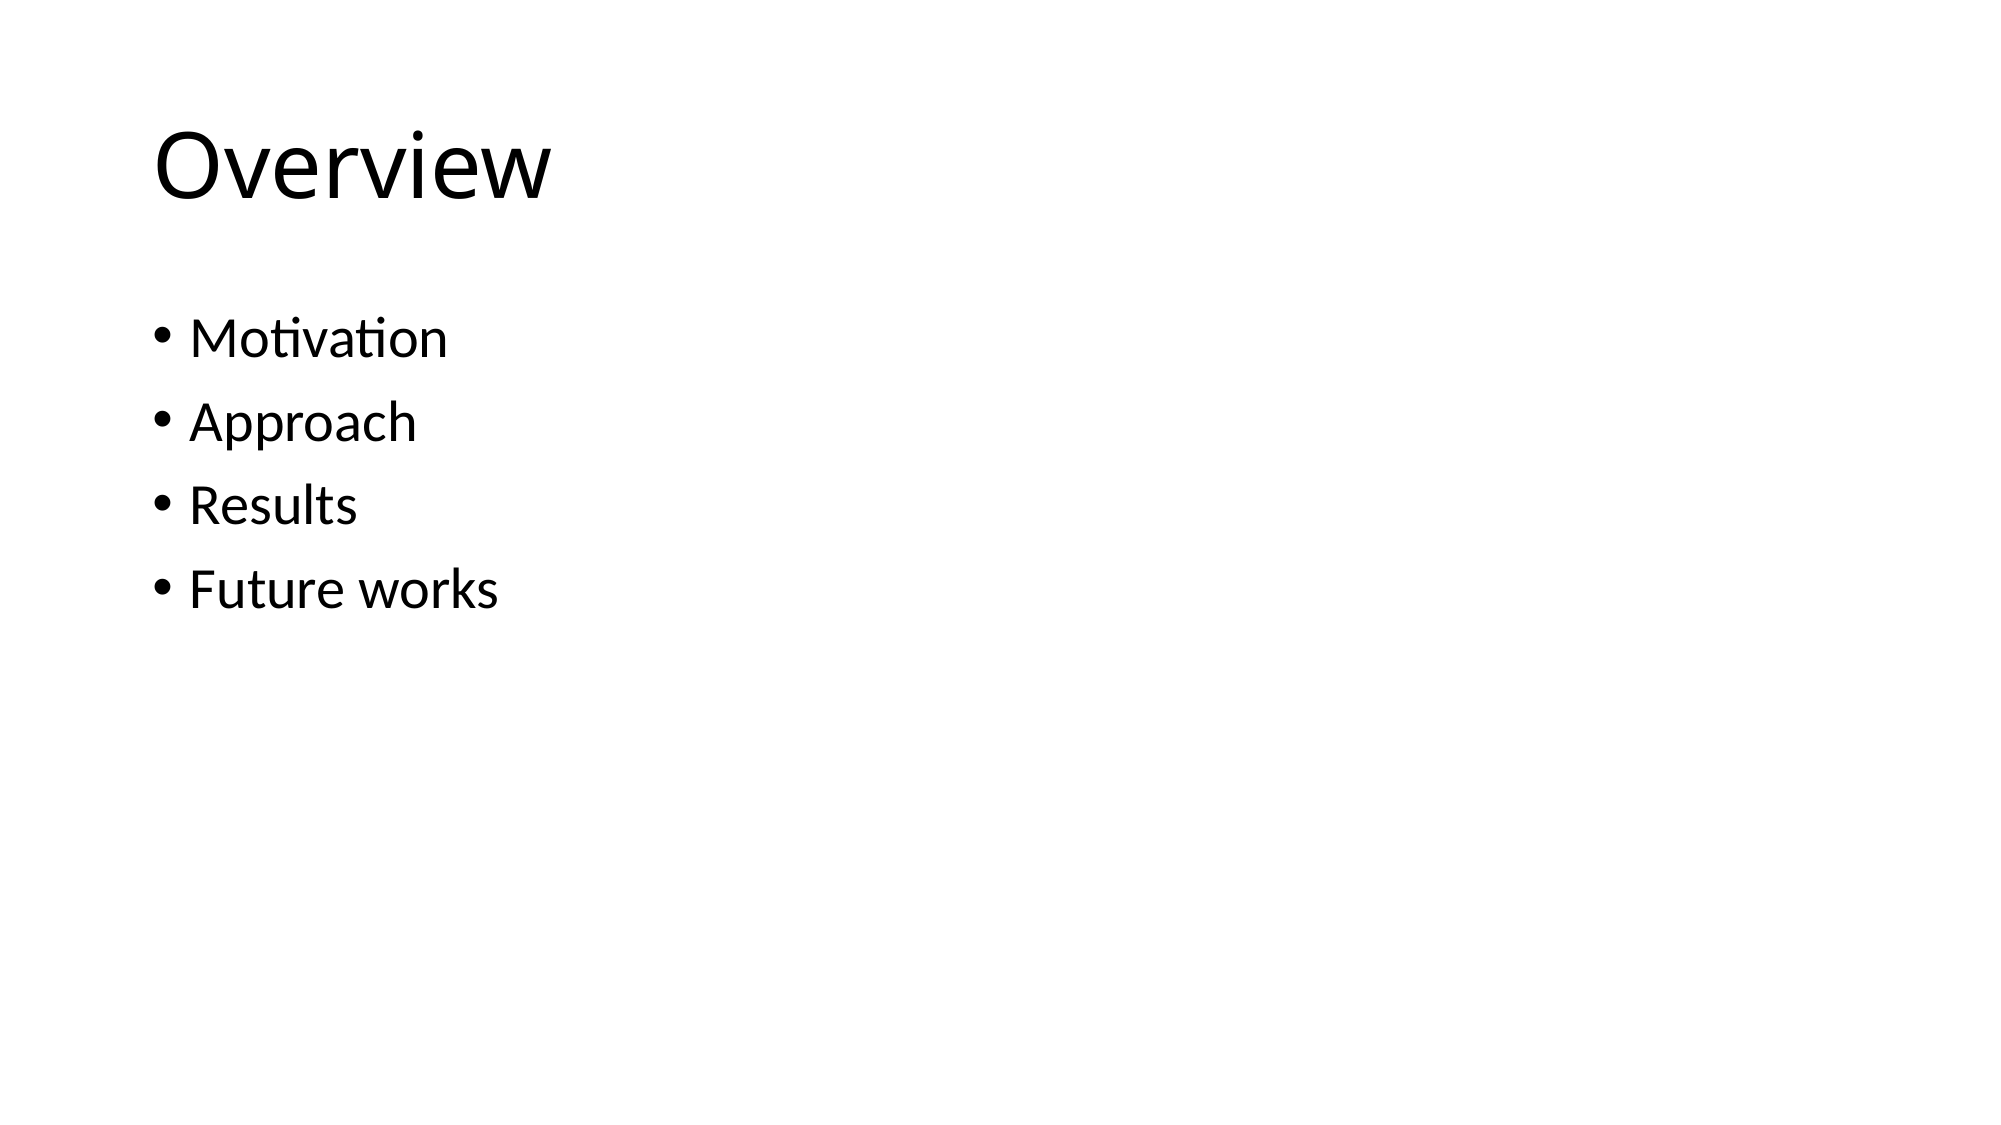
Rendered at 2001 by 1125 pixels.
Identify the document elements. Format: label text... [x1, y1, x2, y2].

list Motivation Approach Results Future works [137, 299, 1863, 1014]
title Overview [137, 59, 1863, 278]
